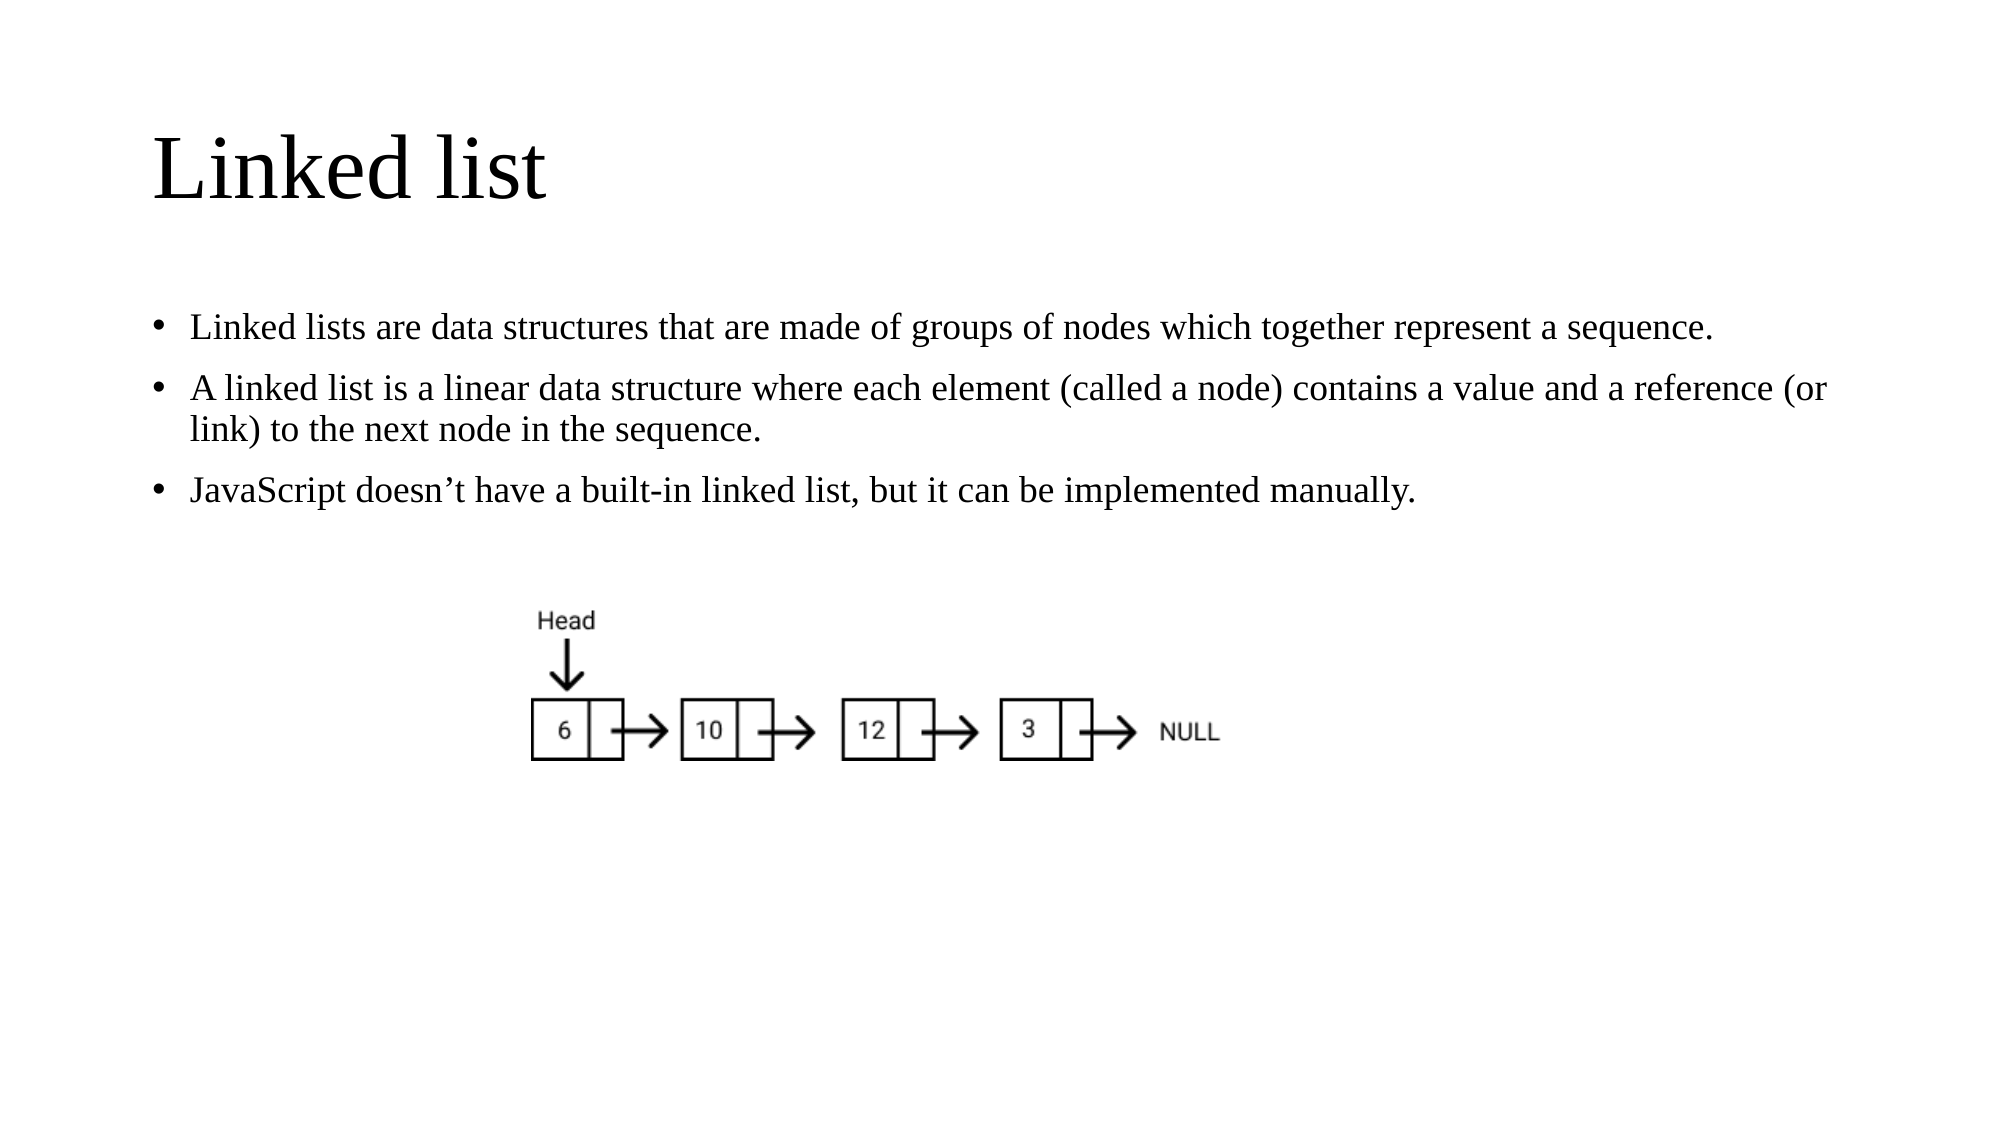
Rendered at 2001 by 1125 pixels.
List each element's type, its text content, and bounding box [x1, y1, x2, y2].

title Linked list [137, 59, 1863, 278]
list Linked lists are data structures that are made of groups of nodes which together represent a sequence. A linked list is a linear data structure where each element (called a node) contains a value and a reference (or link) to the next node in the sequence. JavaScript doesn’t have a built-in linked list, but it can be implemented manually. [137, 299, 1863, 1014]
picture [530, 605, 1222, 762]
